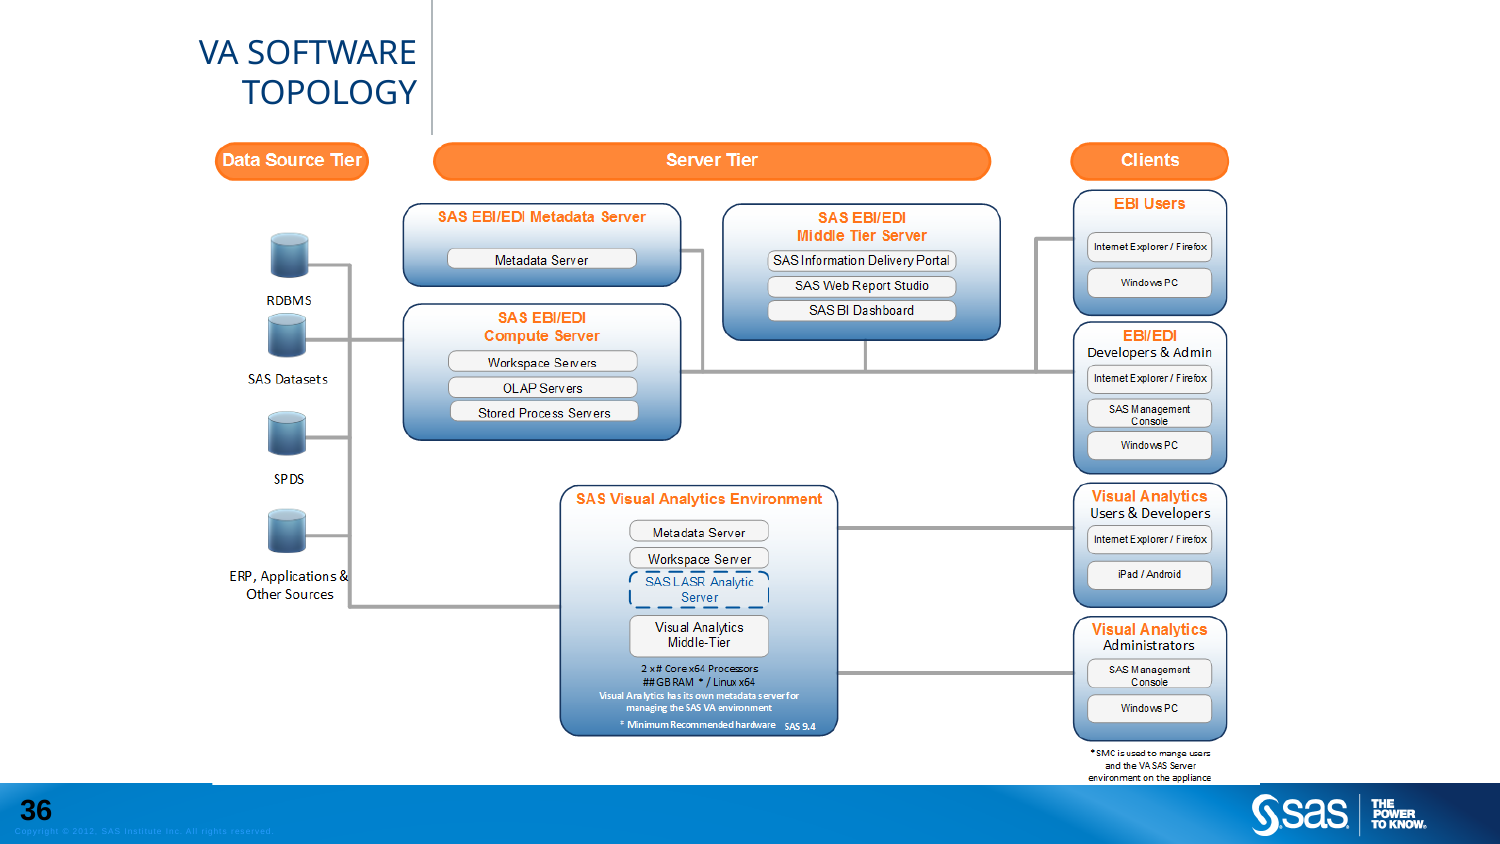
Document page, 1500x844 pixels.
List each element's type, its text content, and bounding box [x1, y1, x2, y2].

title VA Software topology [19, 23, 433, 119]
picture [0, 135, 1500, 844]
